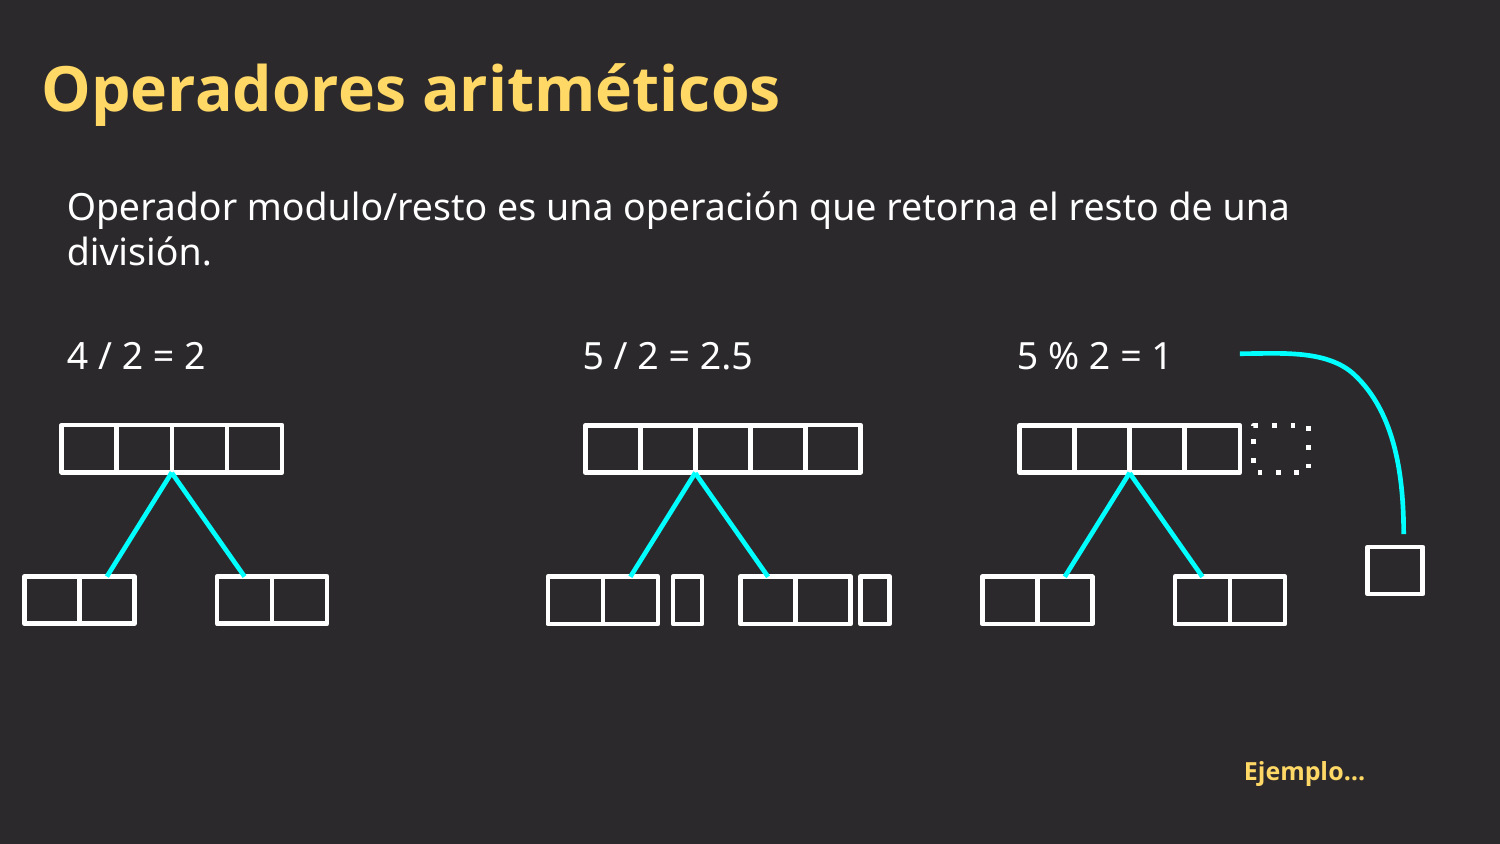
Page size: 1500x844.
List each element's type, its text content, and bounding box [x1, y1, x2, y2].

text_box [1367, 546, 1423, 595]
text_box [1074, 425, 1129, 471]
text_box [547, 576, 602, 624]
text_box [585, 425, 640, 473]
text_box [61, 425, 116, 473]
text_box [116, 425, 171, 470]
text_box [217, 576, 272, 624]
text_box [982, 576, 1037, 624]
text_box [805, 425, 861, 473]
text_box 4 / 2 = 2 [51, 316, 292, 384]
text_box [1129, 472, 1203, 577]
text_box [1037, 576, 1093, 624]
text_box [740, 576, 795, 624]
text_box [602, 576, 658, 624]
text_box [79, 576, 135, 624]
text_box [1019, 425, 1074, 473]
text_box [106, 472, 170, 577]
text_box [673, 585, 703, 624]
text_box [795, 576, 851, 624]
text_box [1129, 425, 1184, 471]
text_box [1239, 353, 1404, 535]
text_box [860, 576, 890, 624]
text_box [1174, 576, 1230, 624]
title Operadores aritméticos [26, 33, 1382, 144]
text_box [272, 576, 328, 624]
text_box 5 % 2 = 1 [1001, 316, 1242, 384]
text_box Operador modulo/resto es una operación que retorna el resto de una división. [51, 168, 1414, 292]
text_box [1253, 425, 1309, 473]
text_box [1184, 425, 1240, 473]
text_box [1230, 576, 1286, 624]
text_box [630, 472, 694, 577]
text_box [171, 425, 226, 471]
text_box [226, 425, 282, 473]
text_box [750, 425, 805, 473]
text_box [640, 425, 695, 471]
text_box [695, 425, 750, 471]
text_box [24, 576, 79, 624]
text_box 5 / 2 = 2.5 [567, 316, 851, 384]
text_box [171, 472, 245, 577]
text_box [1064, 472, 1128, 577]
title Ejemplo… [1228, 740, 1414, 808]
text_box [695, 472, 769, 577]
